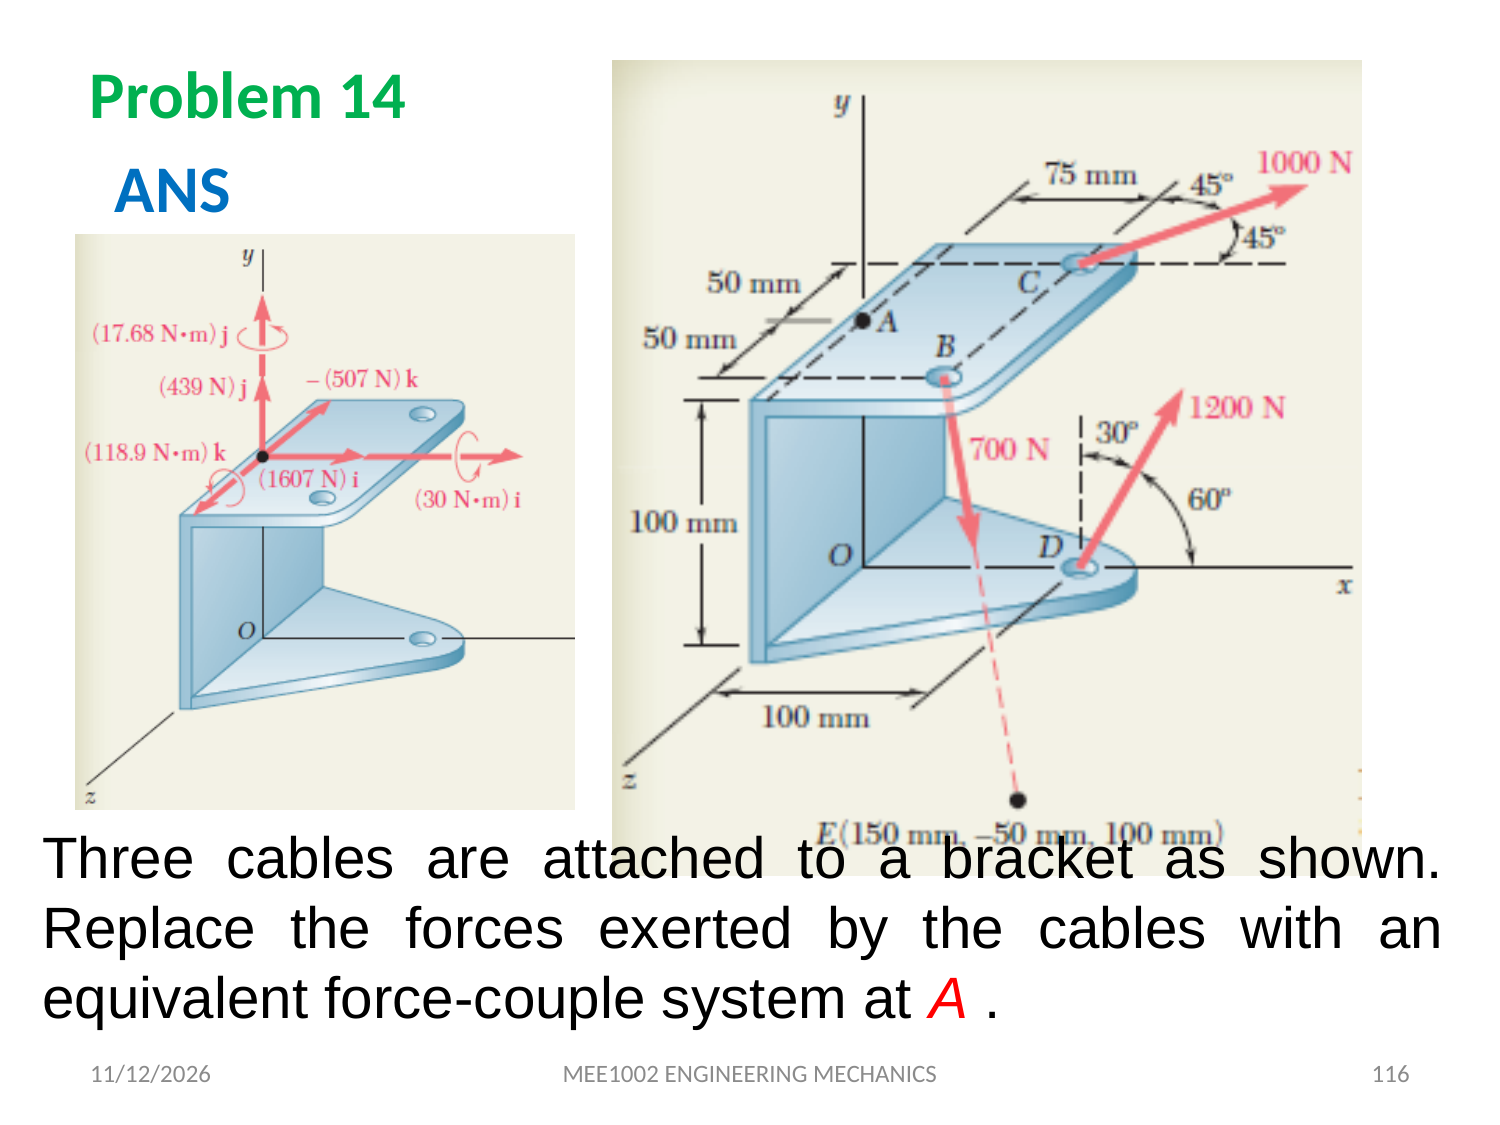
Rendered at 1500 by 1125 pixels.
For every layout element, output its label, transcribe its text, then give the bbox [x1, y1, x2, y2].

text_box Three cables are attached to a bracket as shown. Replace the forces exerted by the cables with an equivalent force-couple system at A . [27, 812, 1460, 1038]
slide_number 116 [1074, 1042, 1425, 1103]
text_box ANS [99, 138, 282, 233]
footer MEE1002 ENGINEERING MECHANICS [512, 1042, 988, 1103]
slide_number 16-Jun-22 [75, 1042, 425, 1103]
picture [74, 234, 576, 811]
picture [612, 59, 1362, 876]
text_box Problem 14 [75, 45, 488, 139]
